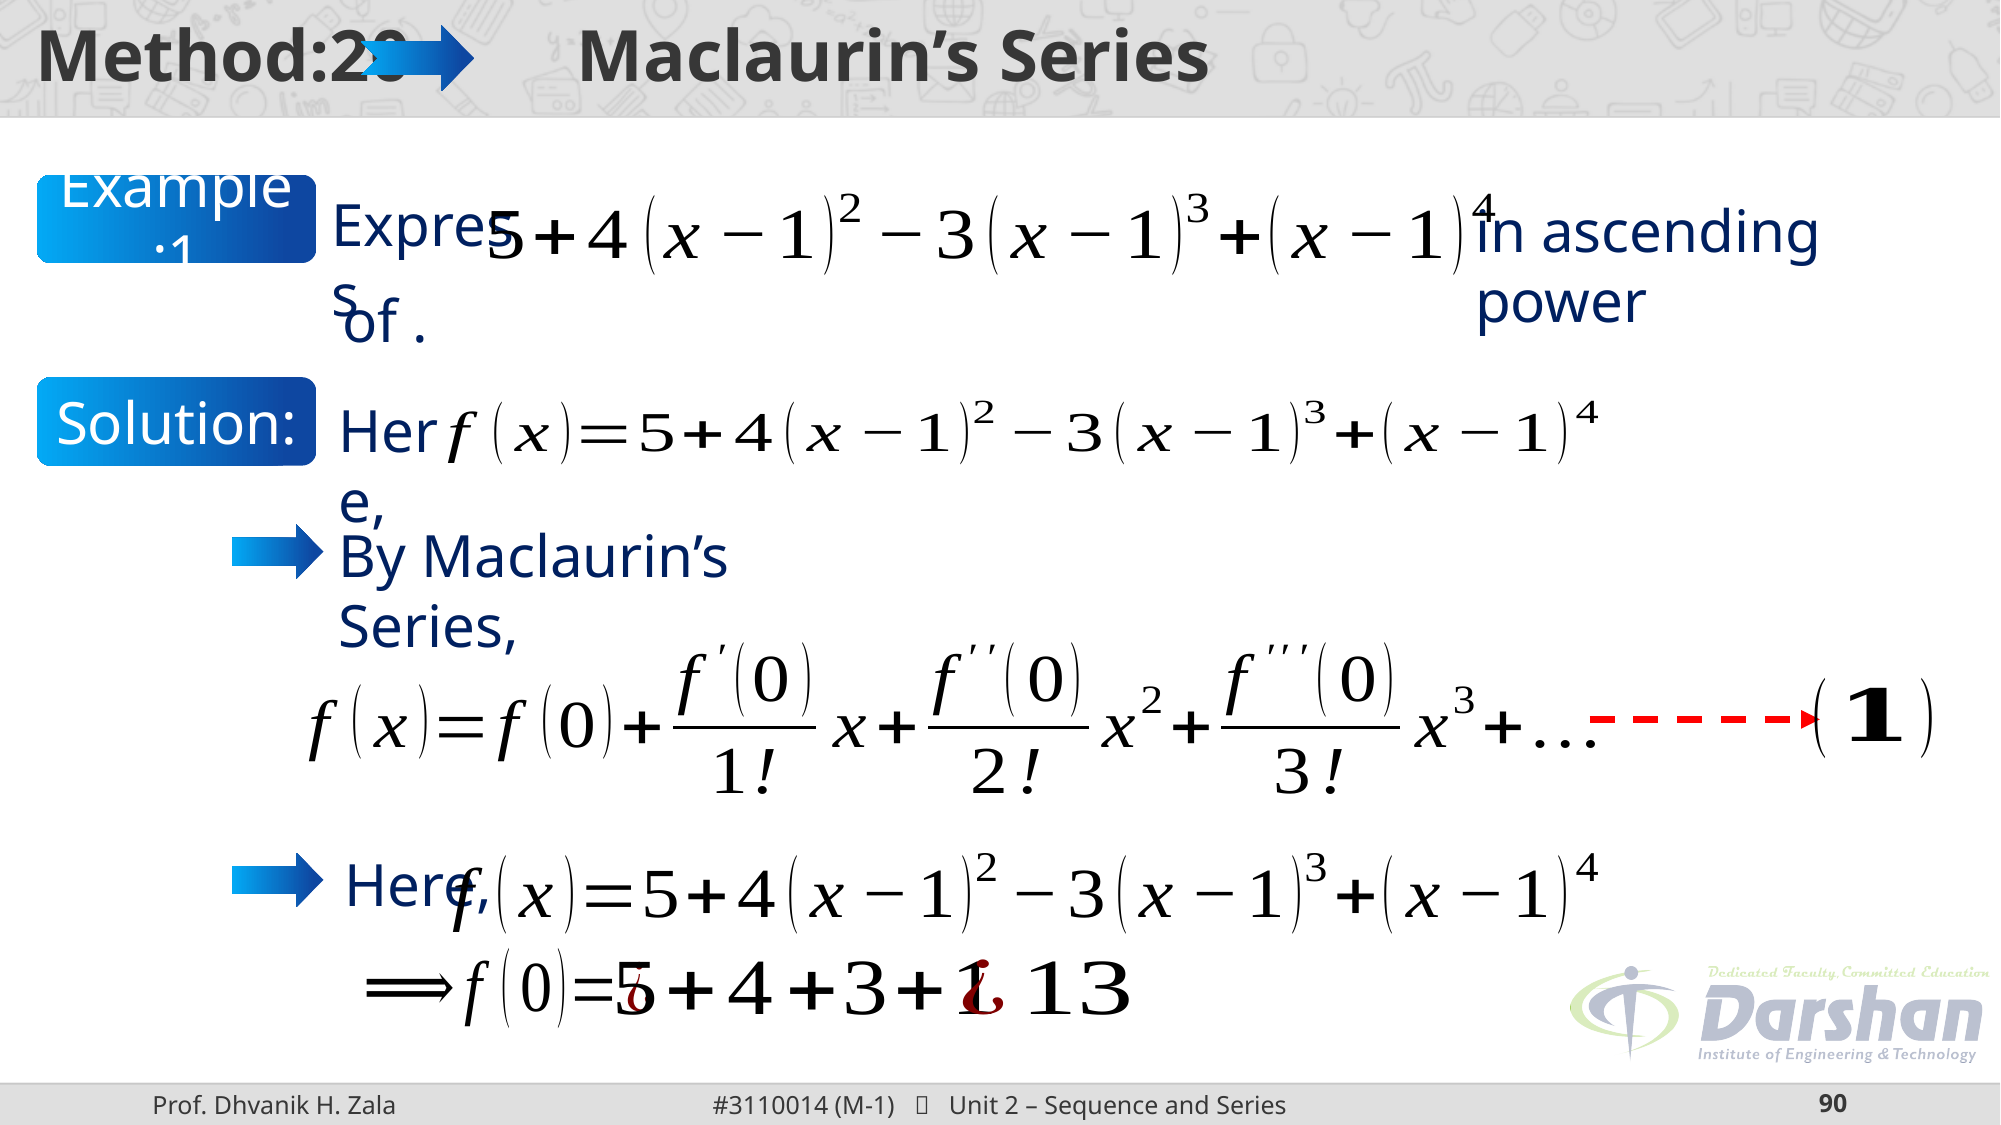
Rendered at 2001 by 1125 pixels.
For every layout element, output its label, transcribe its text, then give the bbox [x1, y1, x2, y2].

text_box in ascending power [1459, 186, 1943, 275]
text_box [232, 852, 324, 908]
text_box [361, 25, 475, 92]
text_box Express [316, 180, 540, 258]
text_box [323, 387, 1599, 517]
text_box By Maclaurin’s Series, [323, 517, 870, 598]
text_box Example:1 [36, 174, 316, 264]
text_box Solution: [36, 377, 317, 466]
text_box [232, 524, 324, 580]
title Method:20 Maclaurin’s Series [0, 0, 2000, 117]
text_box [329, 840, 1599, 938]
